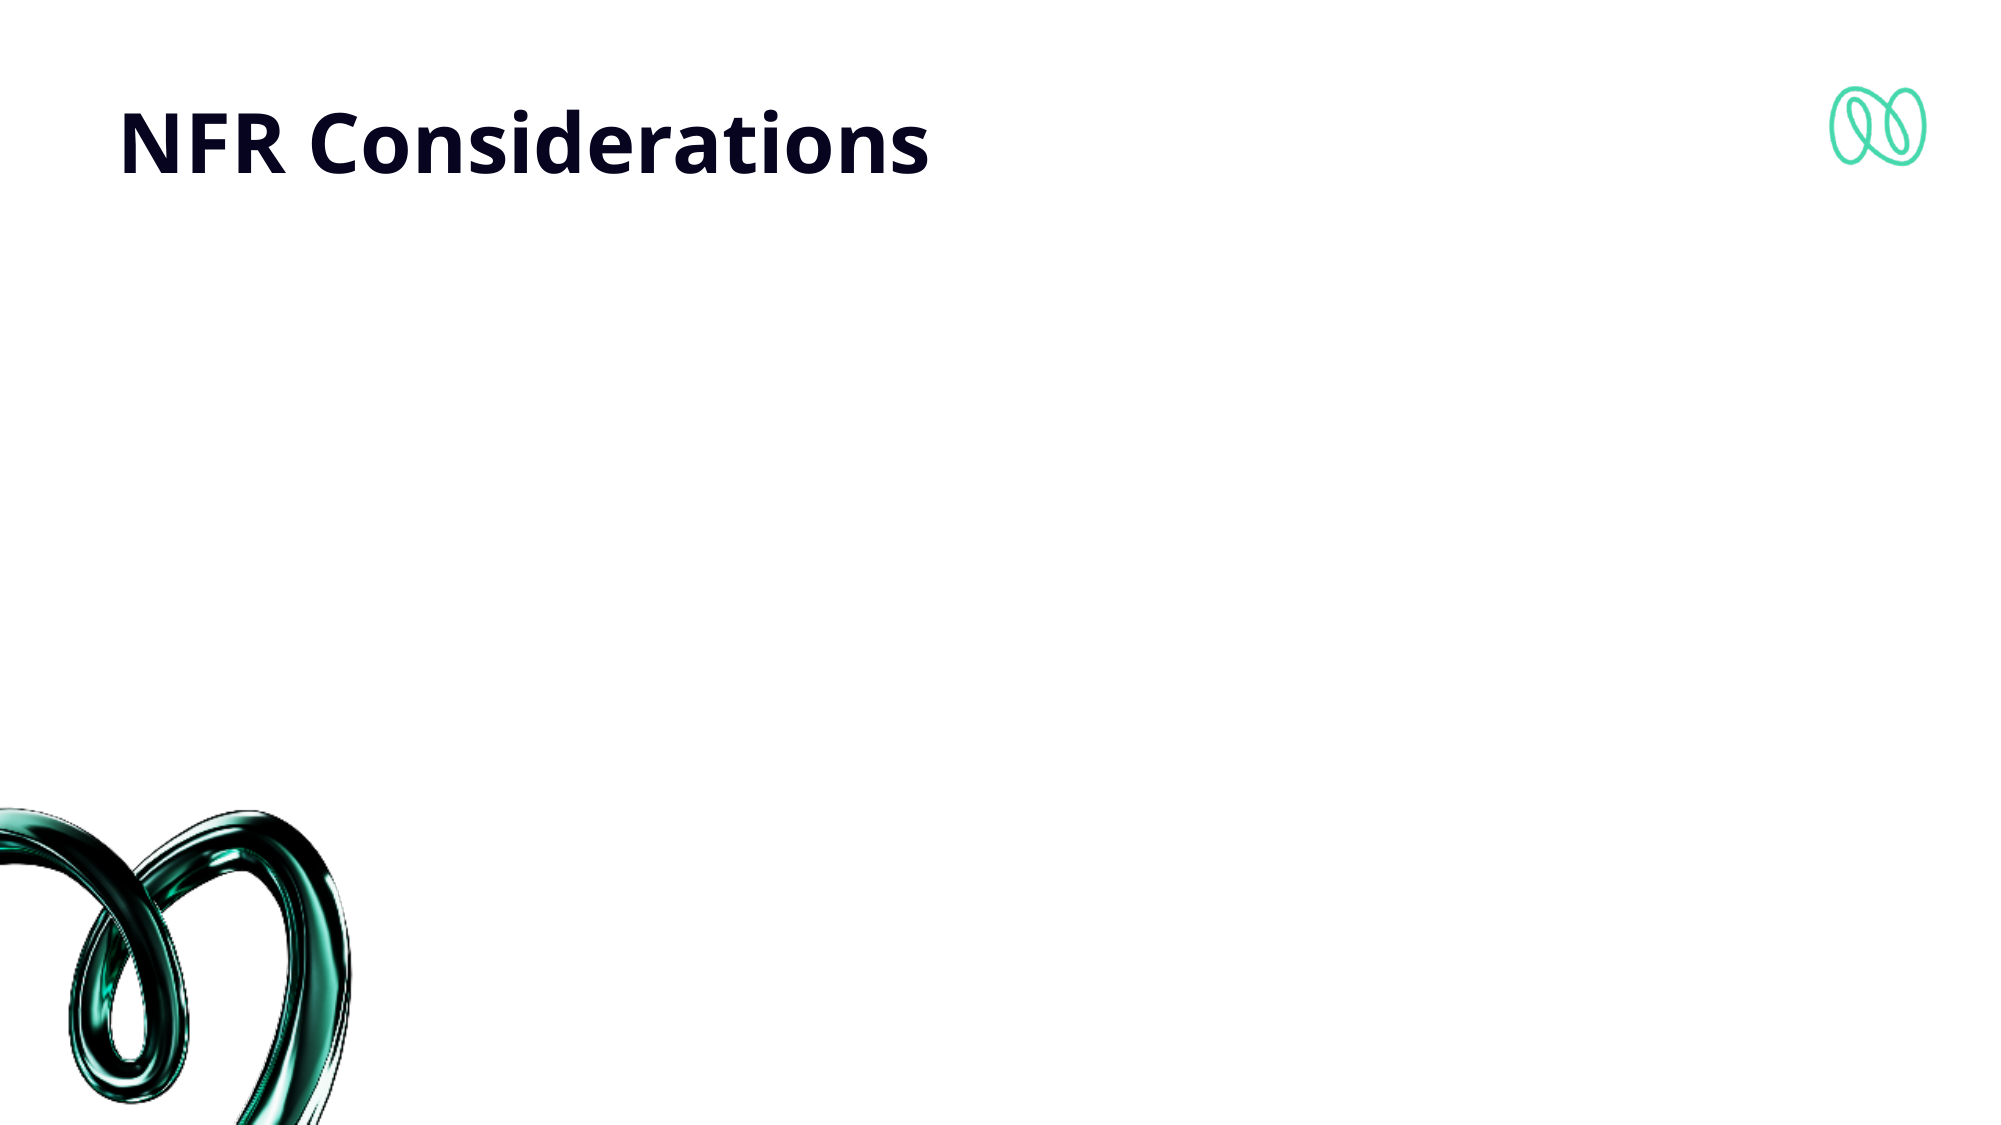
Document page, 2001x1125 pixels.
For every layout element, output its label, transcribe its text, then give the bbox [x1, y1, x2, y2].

picture [1802, 69, 1943, 175]
picture [0, 787, 381, 1125]
title NFR Considerations [102, 78, 1681, 200]
